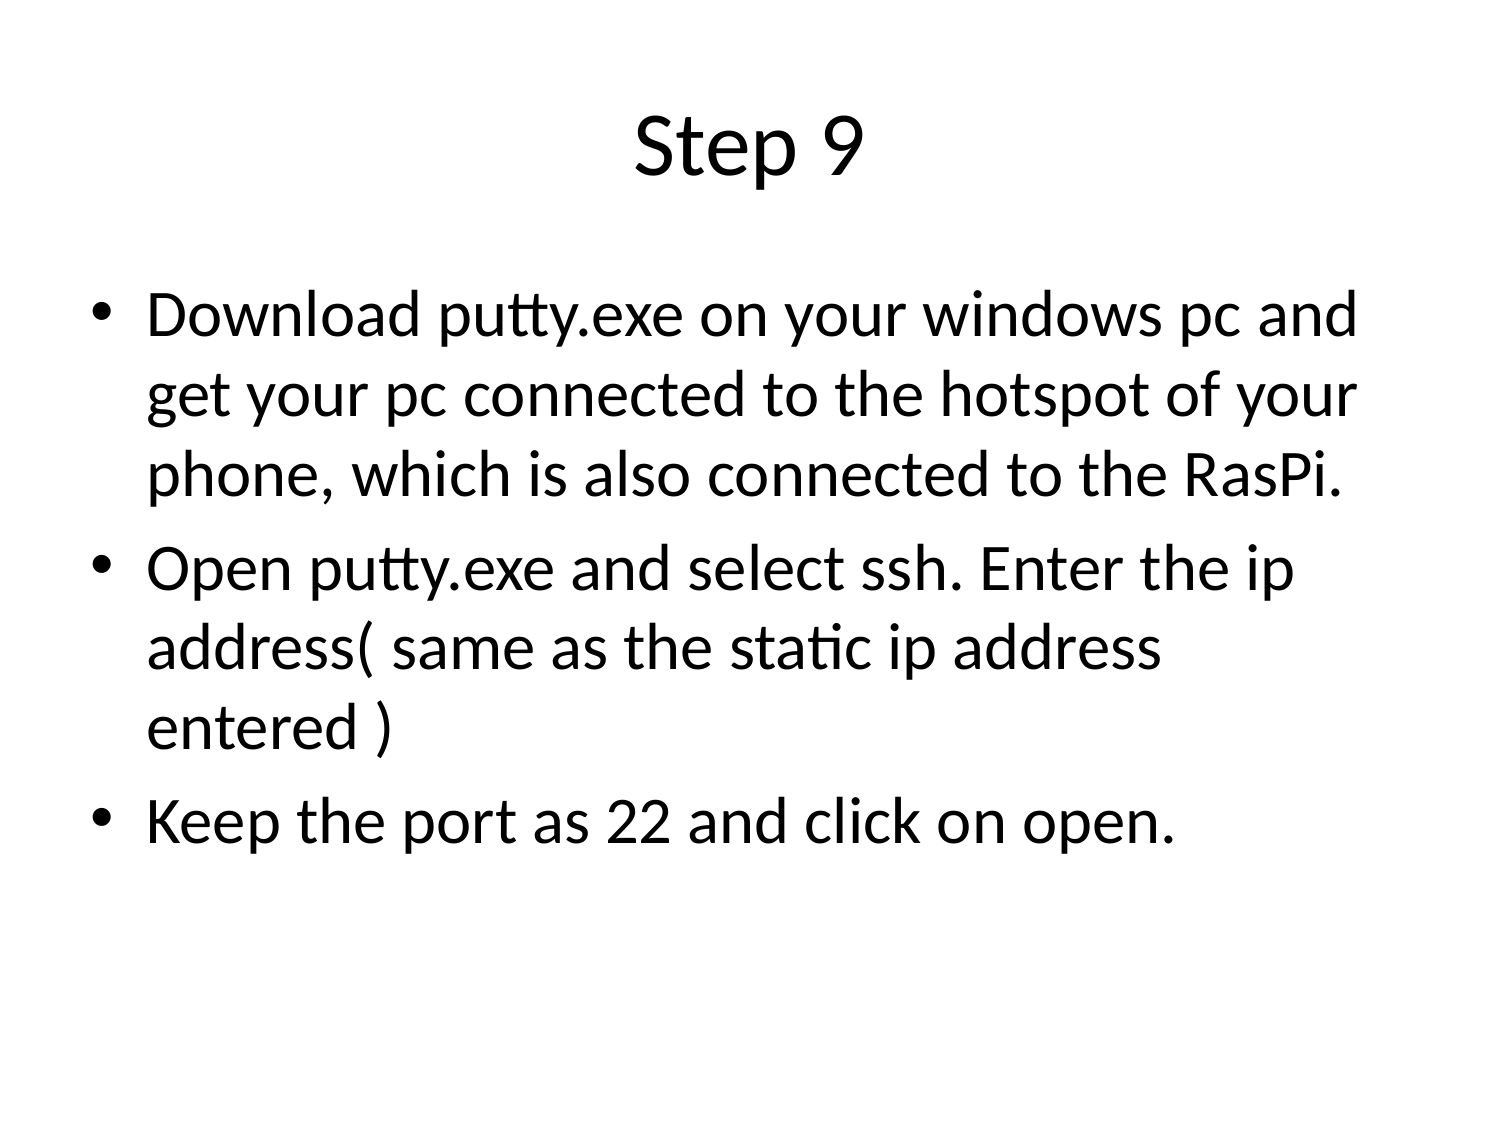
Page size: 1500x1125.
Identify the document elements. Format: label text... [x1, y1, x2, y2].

list Download putty.exe on your windows pc and get your pc connected to the hotspot of your phone, which is also connected to the RasPi. Open putty.exe and select ssh. Enter the ip address( same as the static ip address entered ) Keep the port as 22 and click on open. [75, 262, 1425, 1005]
title Step 9 [75, 45, 1425, 233]
